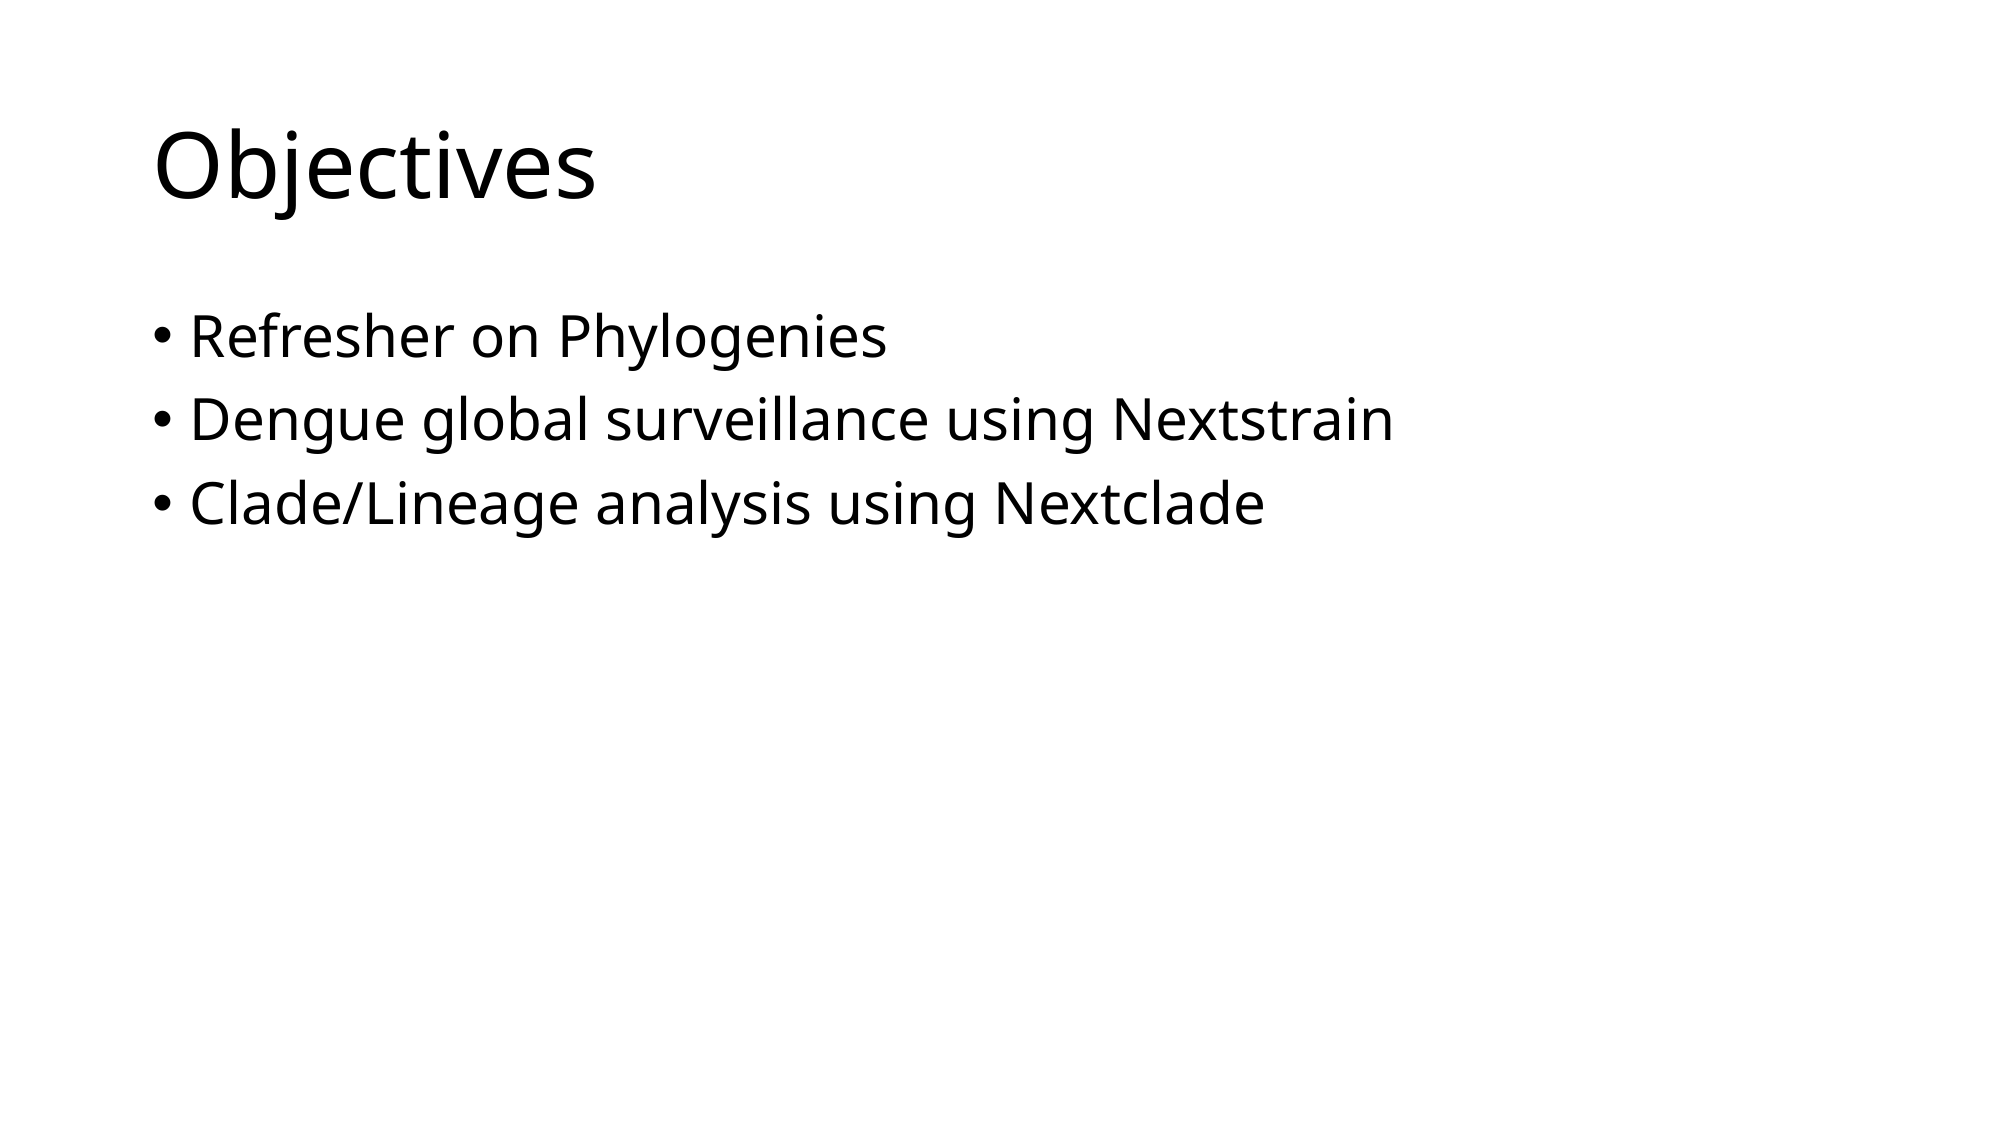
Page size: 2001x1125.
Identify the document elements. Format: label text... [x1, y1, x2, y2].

list Refresher on Phylogenies Dengue global surveillance using Nextstrain Clade/Lineage analysis using Nextclade [137, 299, 1863, 1014]
title Objectives [137, 59, 1863, 278]
